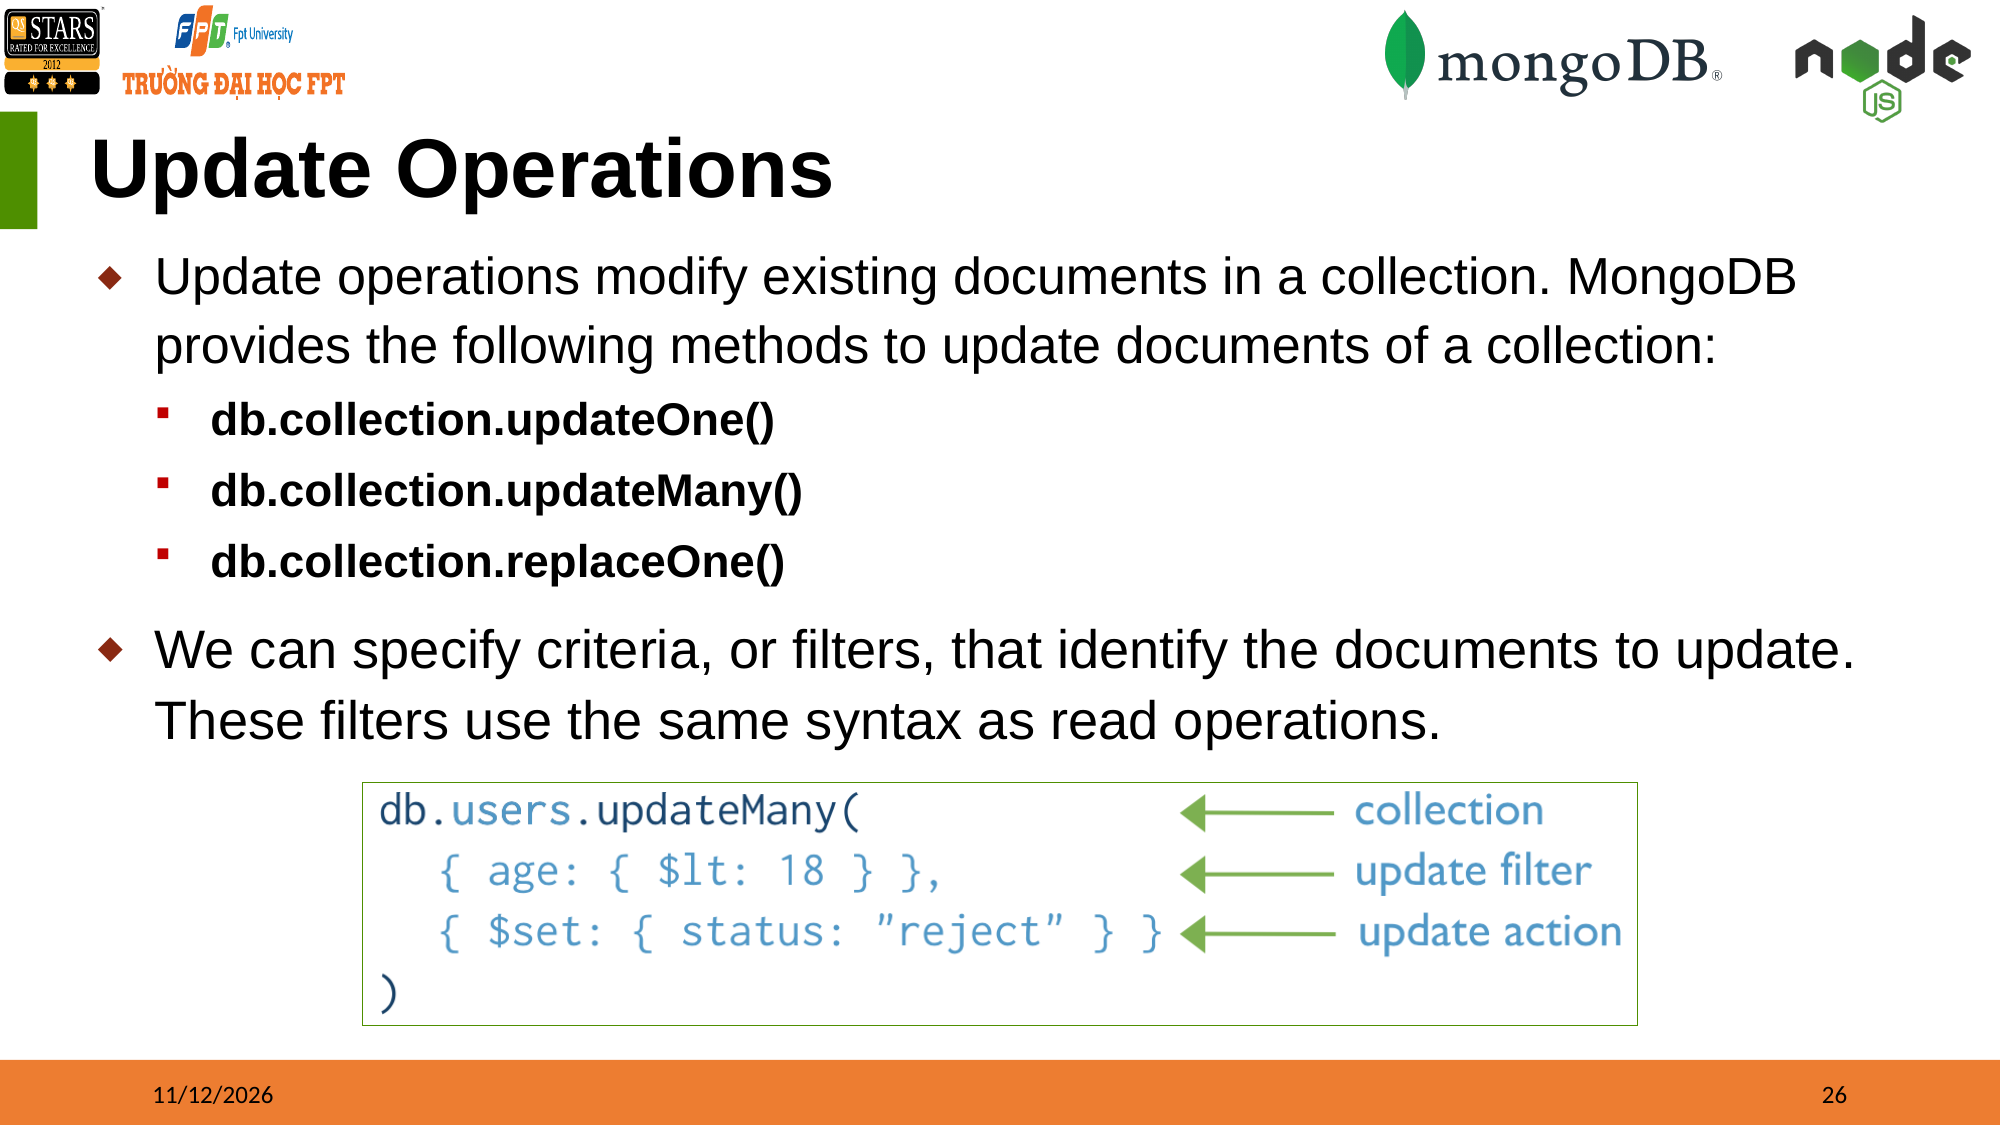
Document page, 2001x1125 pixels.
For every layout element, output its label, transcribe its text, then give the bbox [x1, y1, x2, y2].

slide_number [137, 1063, 588, 1124]
title Update Operations [37, 111, 1978, 230]
picture [1766, 0, 2000, 157]
picture [1383, 8, 1724, 101]
list Update operations modify existing documents in a collection. MongoDB provides the following methods to update documents of a collection: db.collection.updateOne() db.collection.updateMany() db.collection.replaceOne() We can specify criteria, or filters, that identify the documents to update. These filters use the same syntax as read operations. [82, 229, 1917, 989]
picture [362, 782, 1638, 1026]
slide_number 26 [1412, 1063, 1863, 1124]
